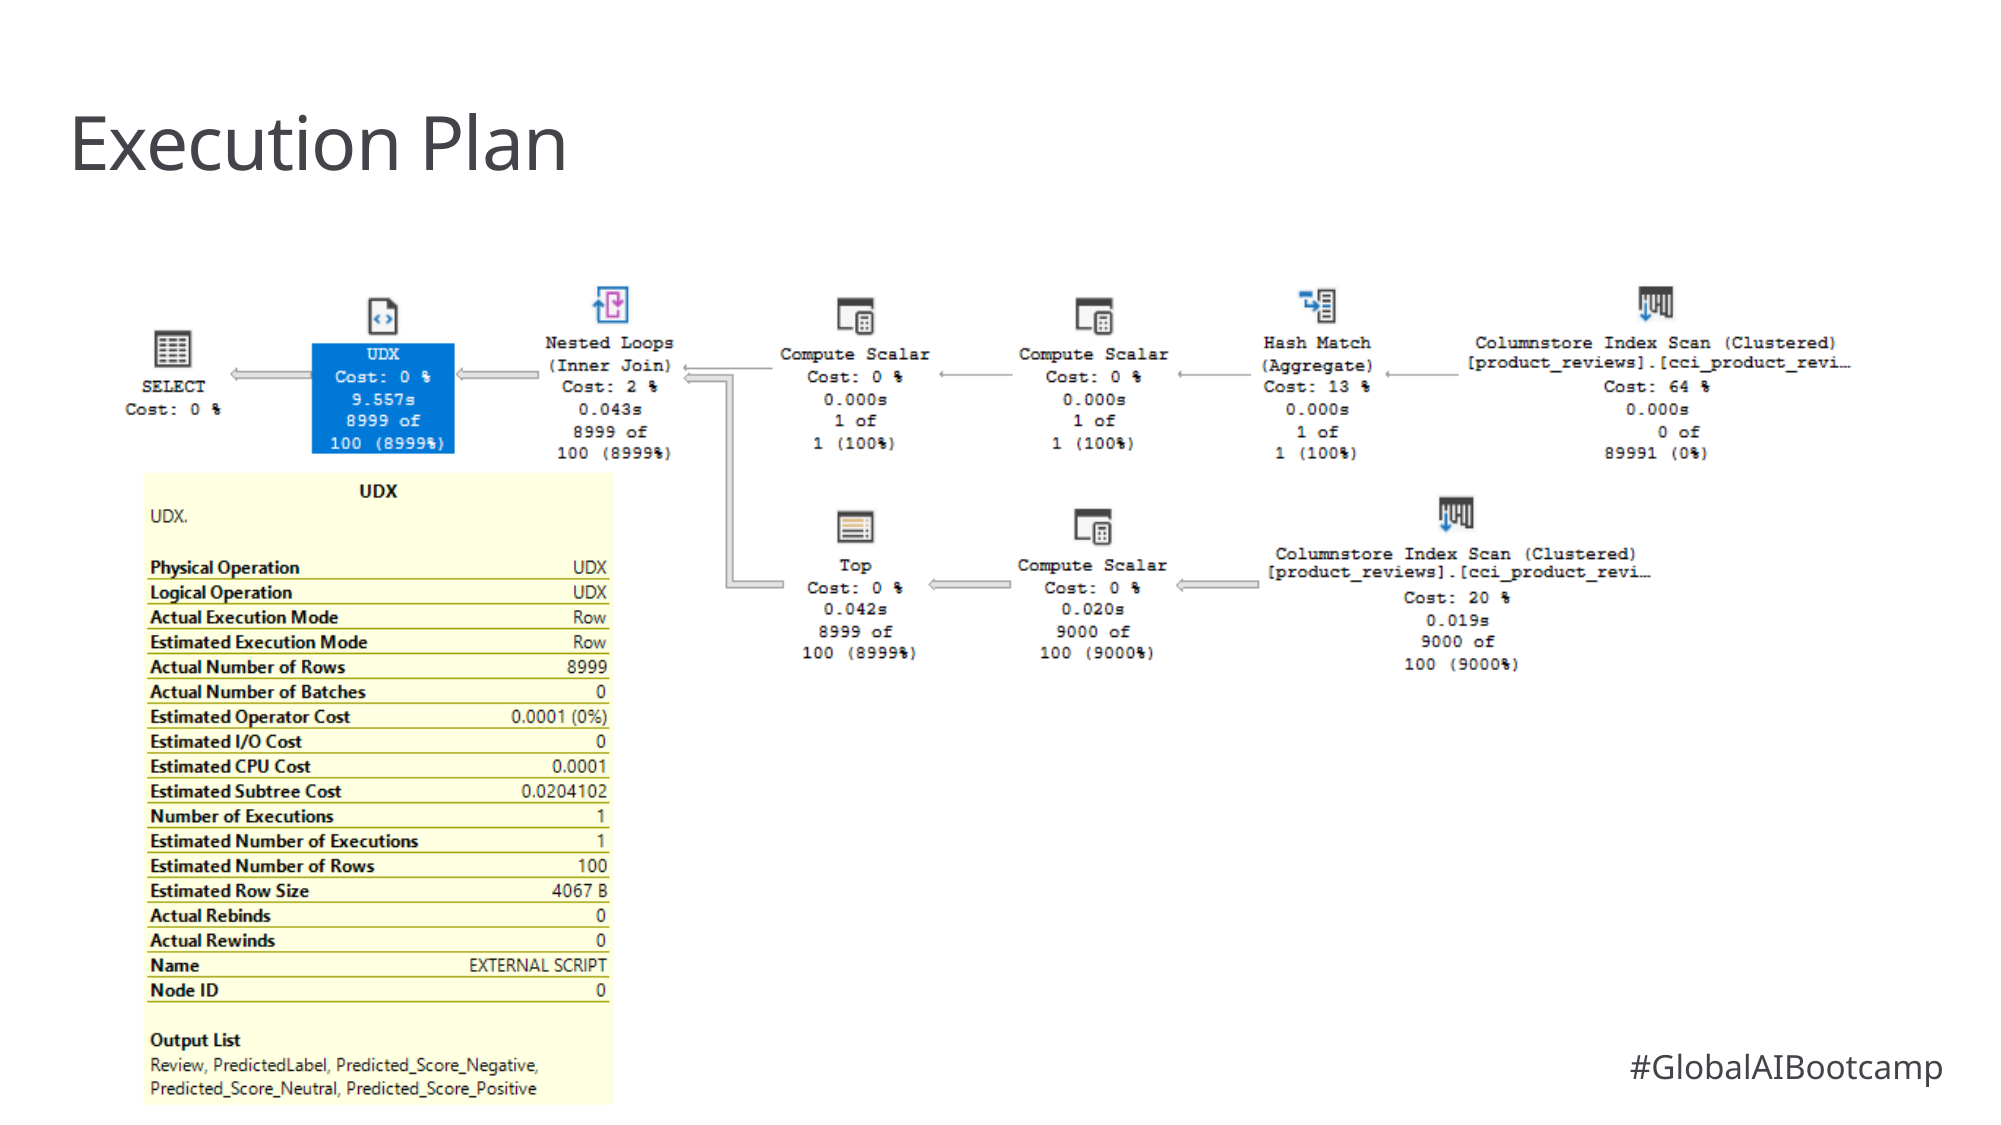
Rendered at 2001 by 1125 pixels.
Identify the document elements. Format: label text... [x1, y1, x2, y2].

text_box Total execution time SQL Server 2017: 00:00:17 SQL Server 2019: 00:00:10 [0, 986, 577, 1108]
title Execution Plan [68, 95, 1924, 187]
picture [102, 263, 1898, 1105]
